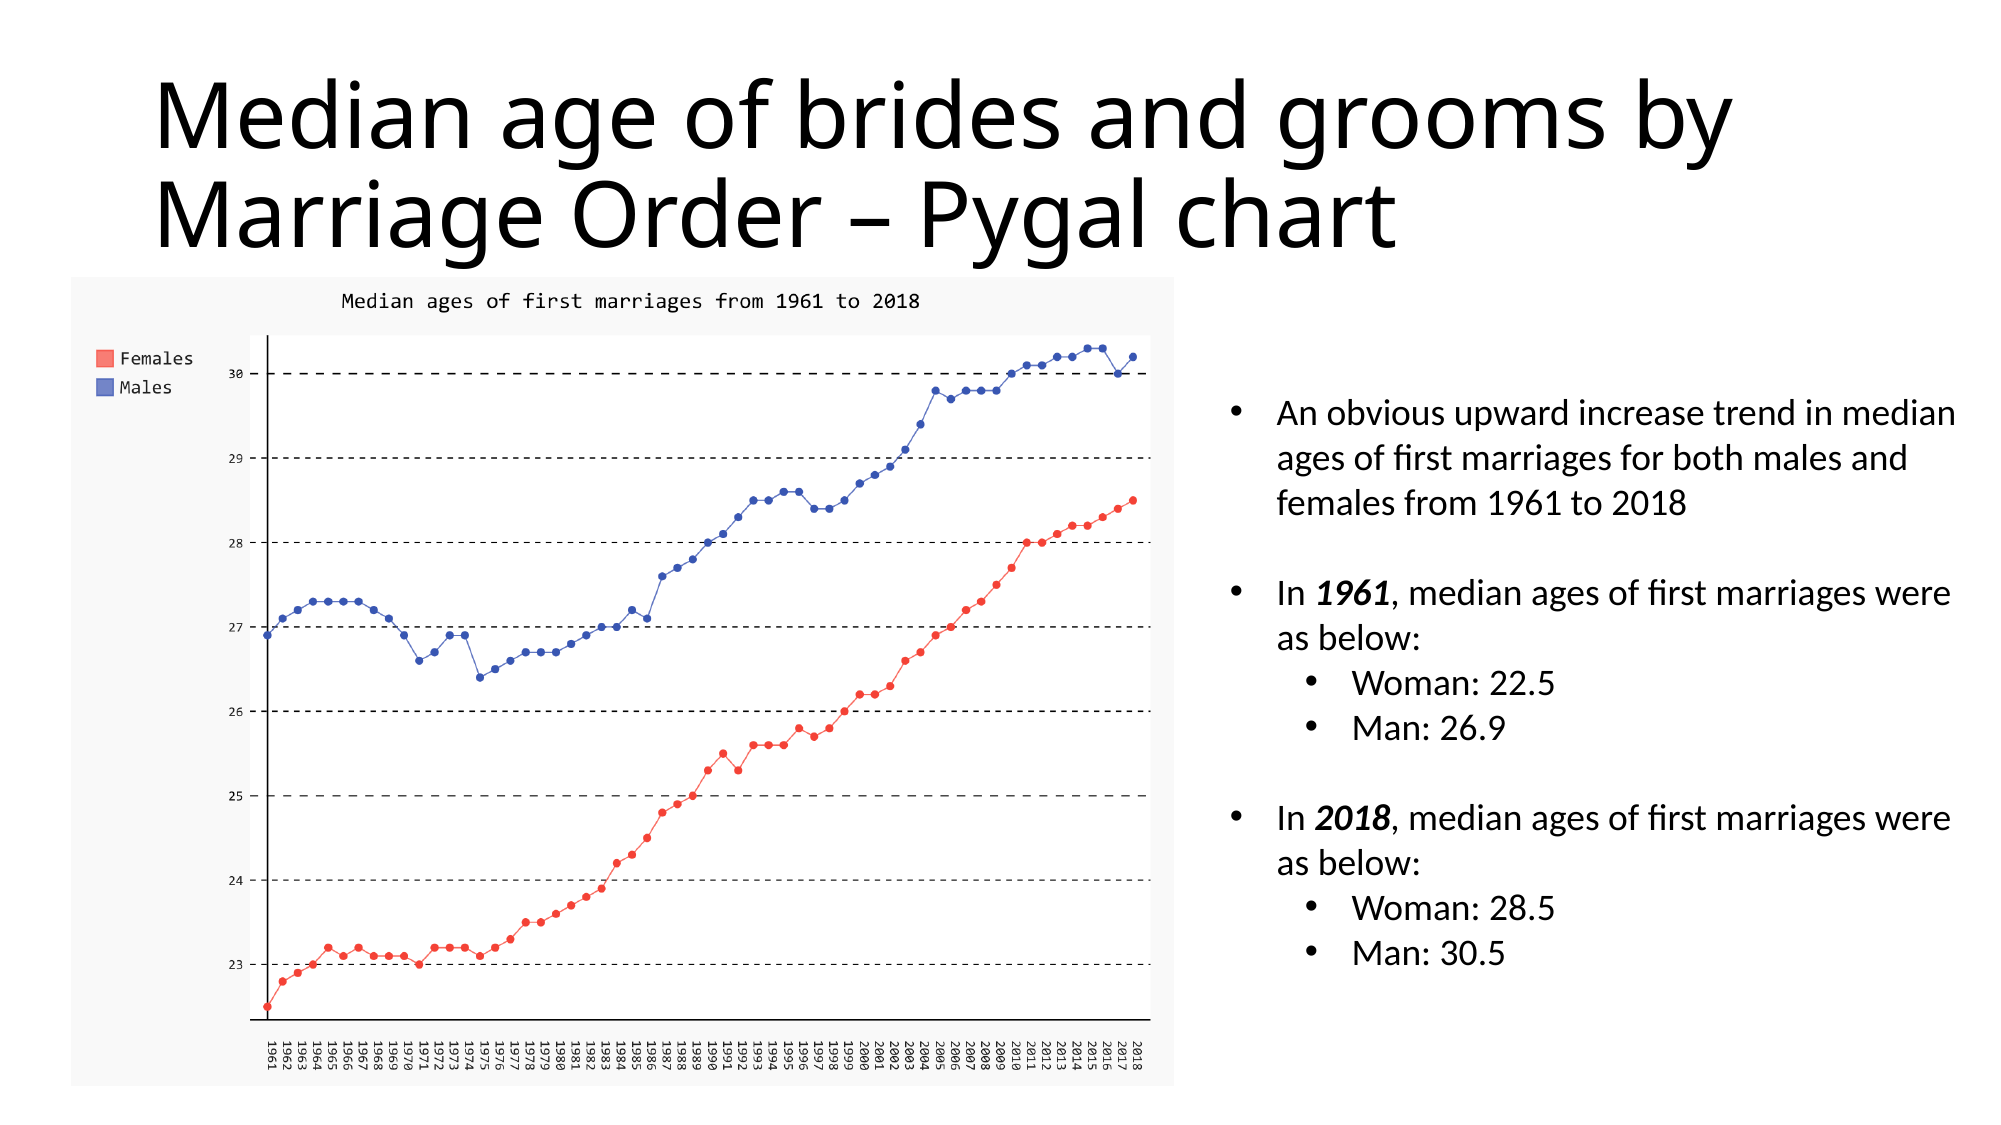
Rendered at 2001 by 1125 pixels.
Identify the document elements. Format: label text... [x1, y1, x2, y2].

text_box An obvious upward increase trend in median ages of first marriages for both males and females from 1961 to 2018 In 1961, median ages of first marriages were as below: Woman: 22.5 Man: 26.9 In 2018, median ages of first marriages were as below: Woman: 28.5 Man: 30.5 [1215, 380, 2000, 1071]
picture [71, 277, 1174, 1086]
title Median age of brides and grooms by Marriage Order – Pygal chart [137, 59, 1863, 278]
